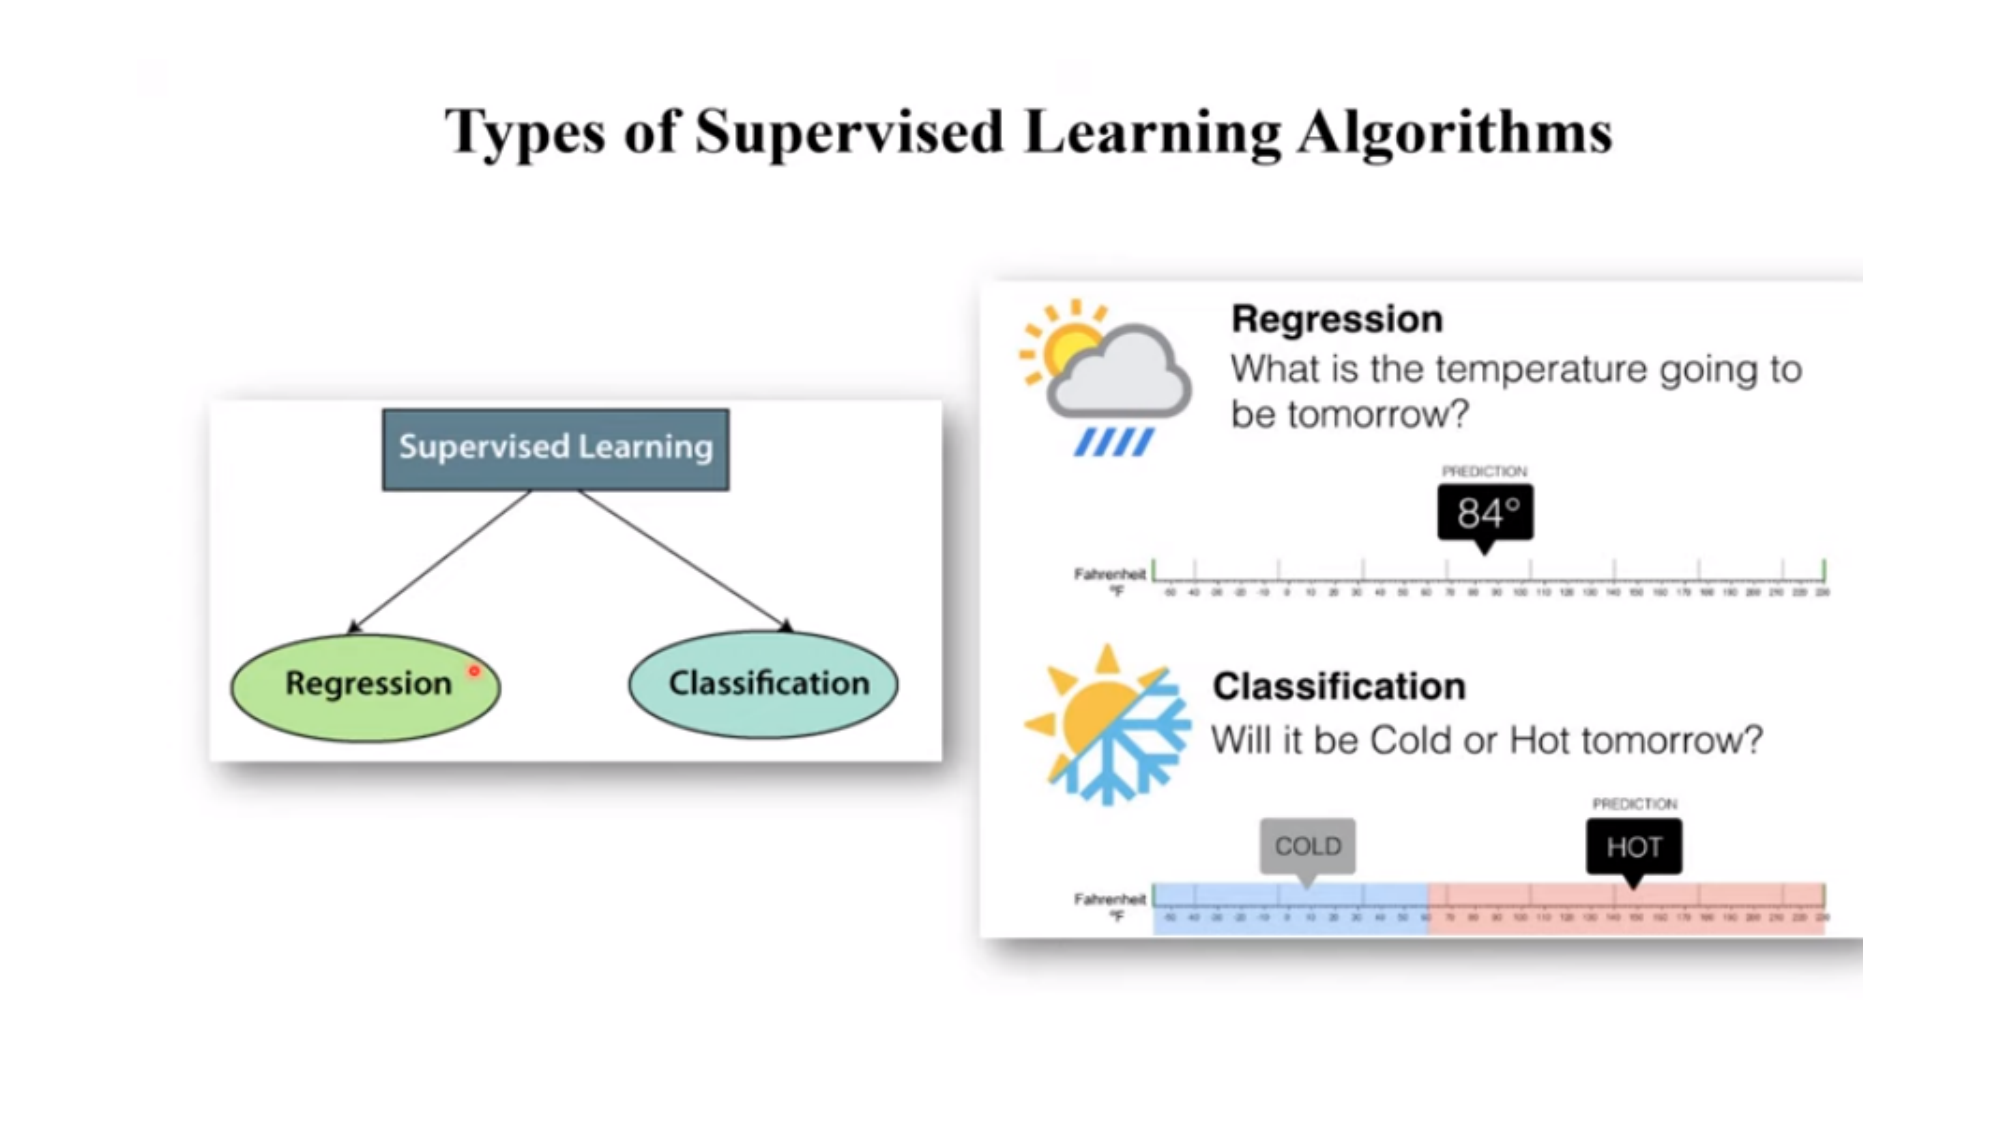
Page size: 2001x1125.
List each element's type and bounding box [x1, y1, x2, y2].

picture [137, 59, 1863, 1014]
